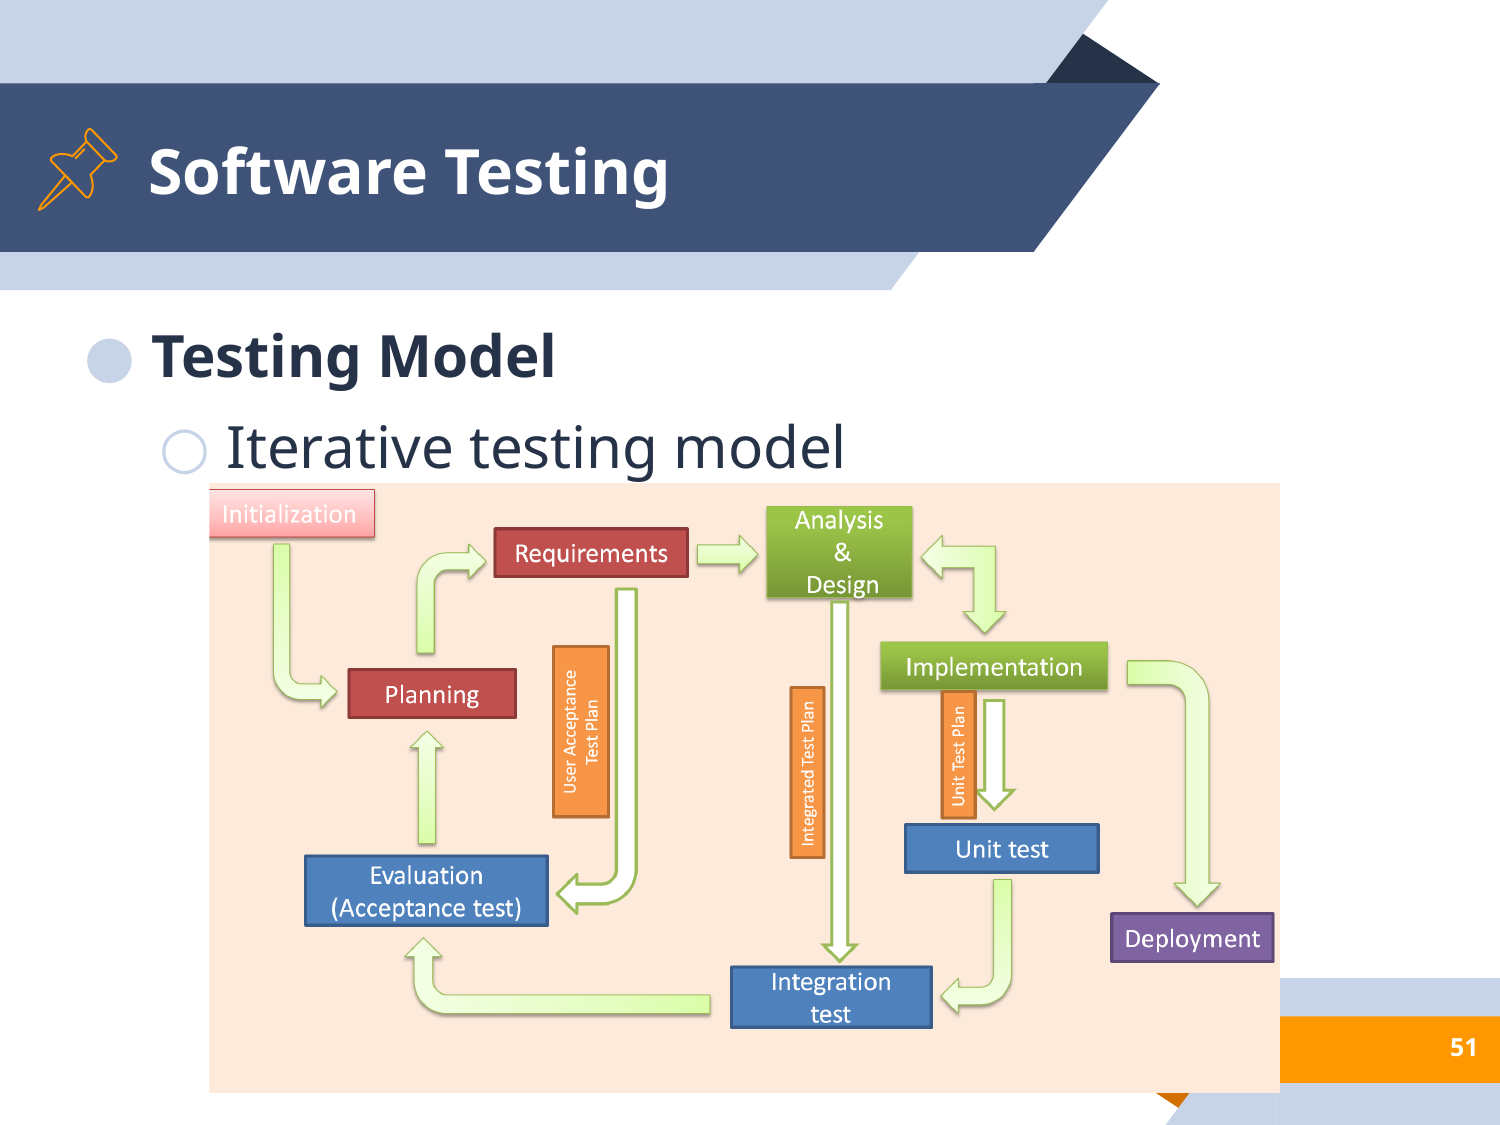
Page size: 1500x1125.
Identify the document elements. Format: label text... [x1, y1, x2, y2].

slide_number ‹#› [1294, 1014, 1494, 1084]
title Software Testing [133, 85, 1095, 254]
list Testing Model Iterative testing model [61, 303, 1049, 472]
picture [209, 482, 1291, 1093]
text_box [38, 128, 117, 211]
